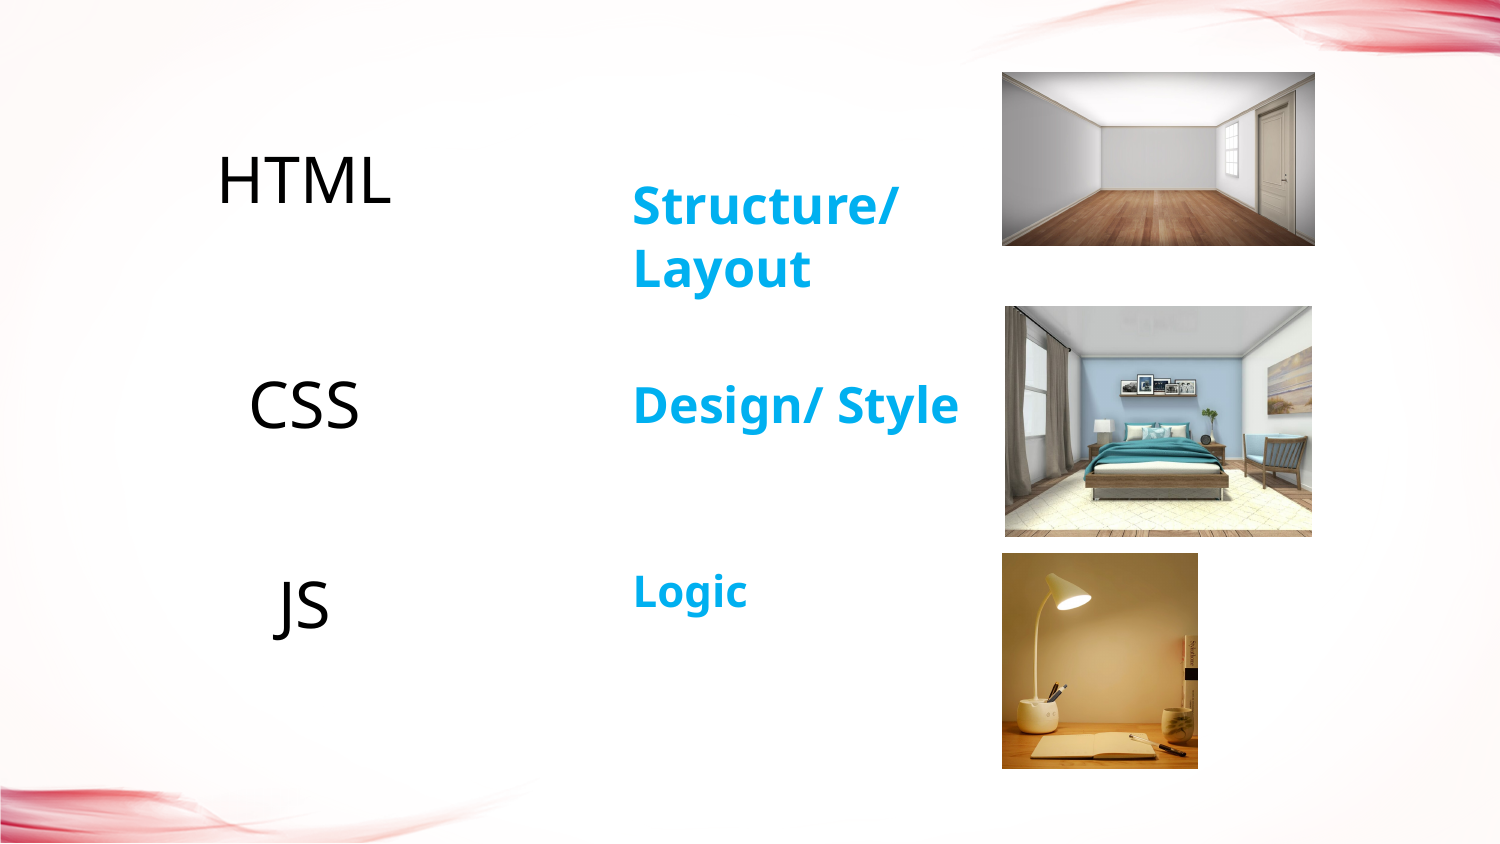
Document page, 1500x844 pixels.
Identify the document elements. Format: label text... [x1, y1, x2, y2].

picture [0, 0, 1500, 844]
text_box Structure/Layout [617, 164, 1060, 306]
text_box Logic [617, 556, 992, 625]
text_box Design/ Style [617, 366, 992, 442]
